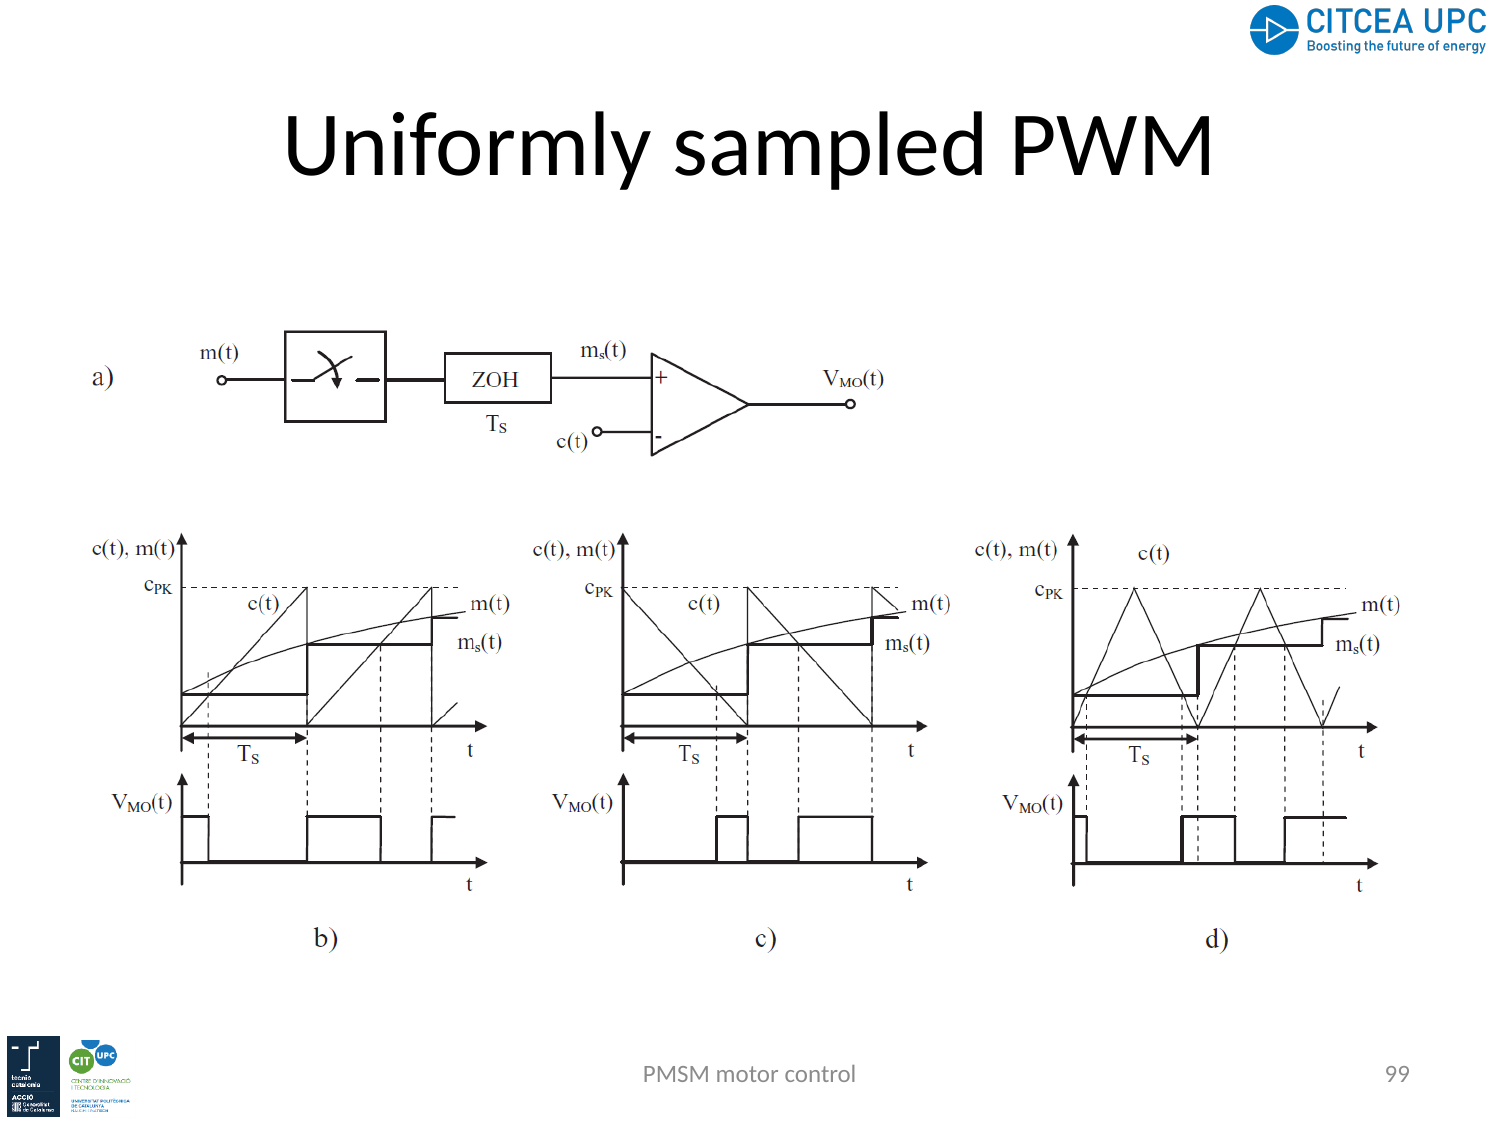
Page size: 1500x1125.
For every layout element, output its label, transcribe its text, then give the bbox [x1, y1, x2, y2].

picture [5, 1034, 61, 1118]
footer PMSM motor control [512, 1042, 988, 1103]
slide_number 99 [1074, 1042, 1425, 1103]
picture [1250, 5, 1497, 60]
title Uniformly sampled PWM [75, 45, 1425, 233]
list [74, 302, 1426, 965]
picture [64, 1039, 136, 1118]
